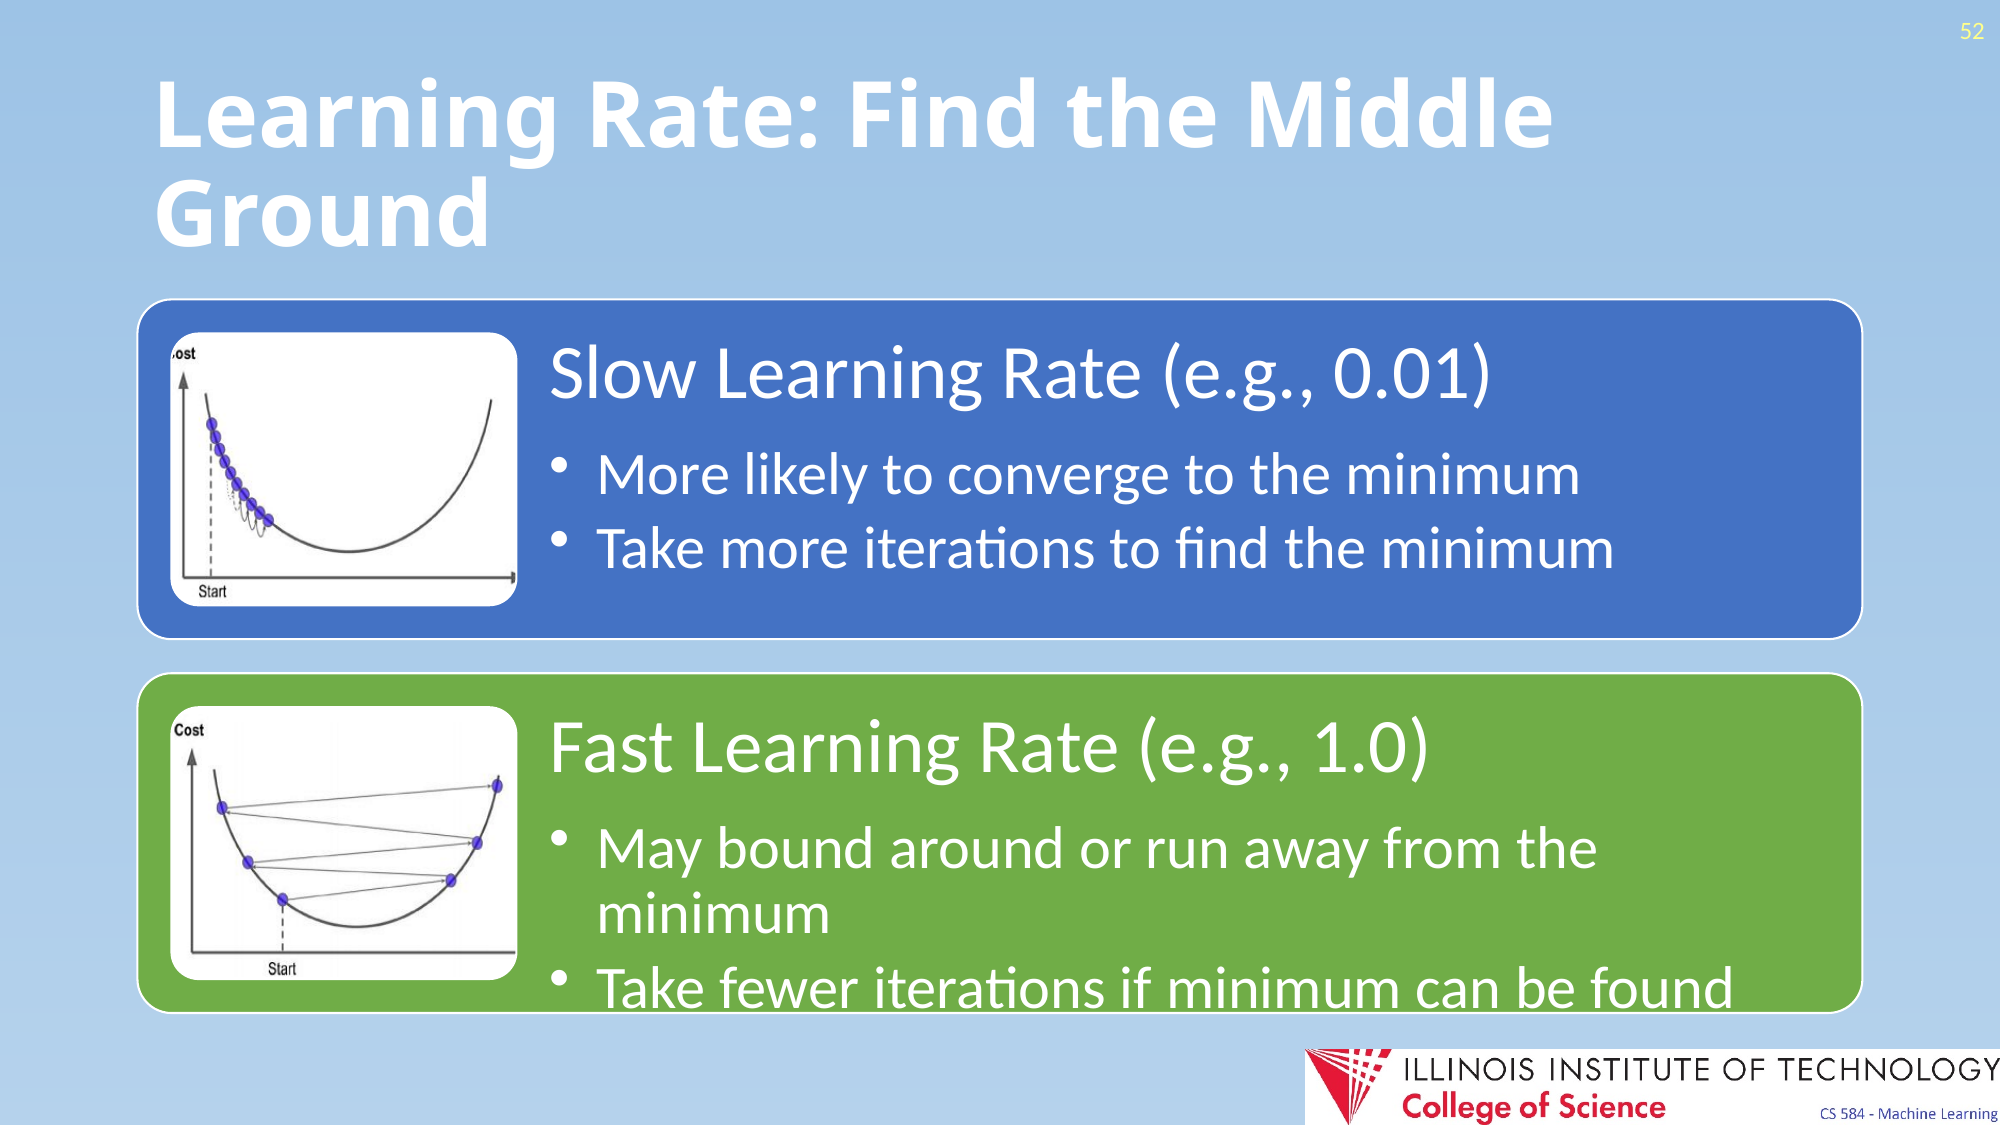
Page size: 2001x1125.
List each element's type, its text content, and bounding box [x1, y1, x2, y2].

slide_number 52 [1550, 0, 2000, 60]
title Learning Rate: Find the Middle Ground [137, 68, 1863, 266]
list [137, 299, 1863, 1014]
picture [1305, 1049, 2000, 1125]
